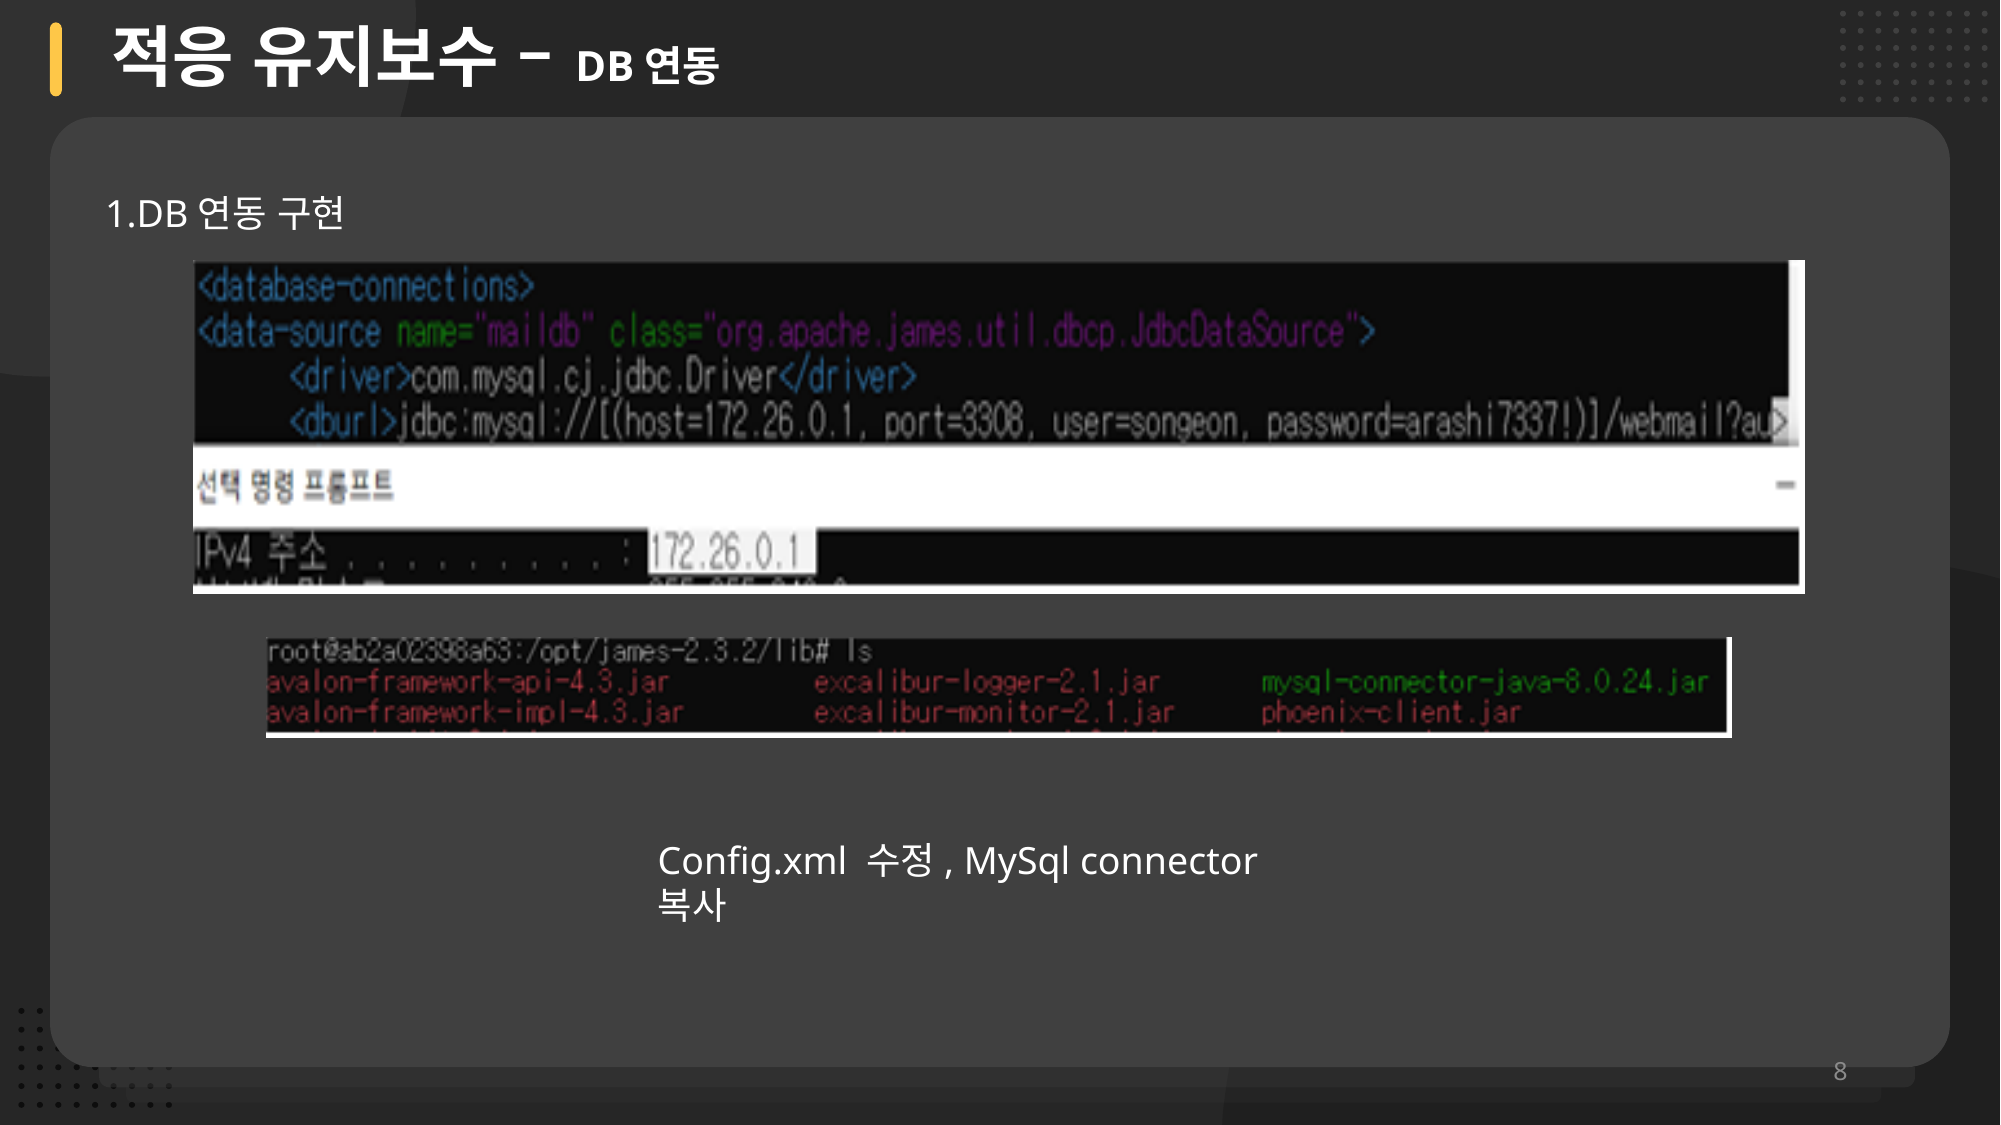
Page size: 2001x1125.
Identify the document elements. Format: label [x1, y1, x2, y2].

picture [193, 260, 1805, 594]
text_box [0, 0, 2000, 1125]
picture [266, 637, 1732, 738]
